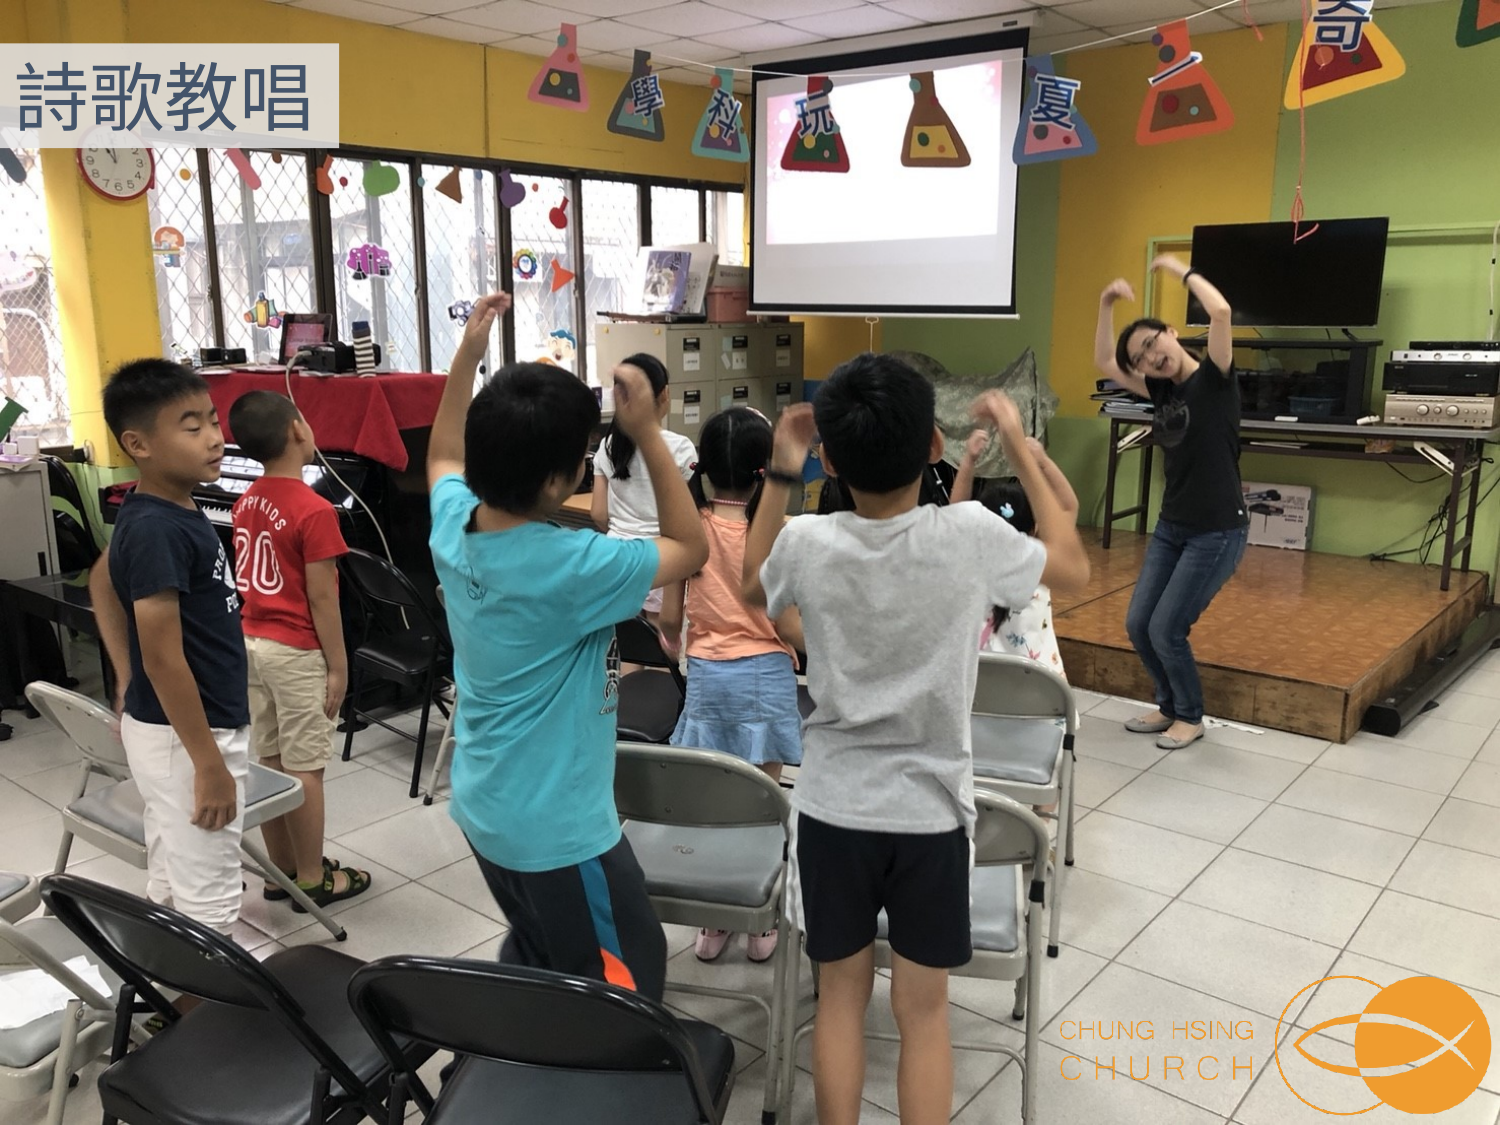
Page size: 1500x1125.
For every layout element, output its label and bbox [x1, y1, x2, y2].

picture [1014, 940, 1500, 1125]
list [0, 0, 1500, 1125]
